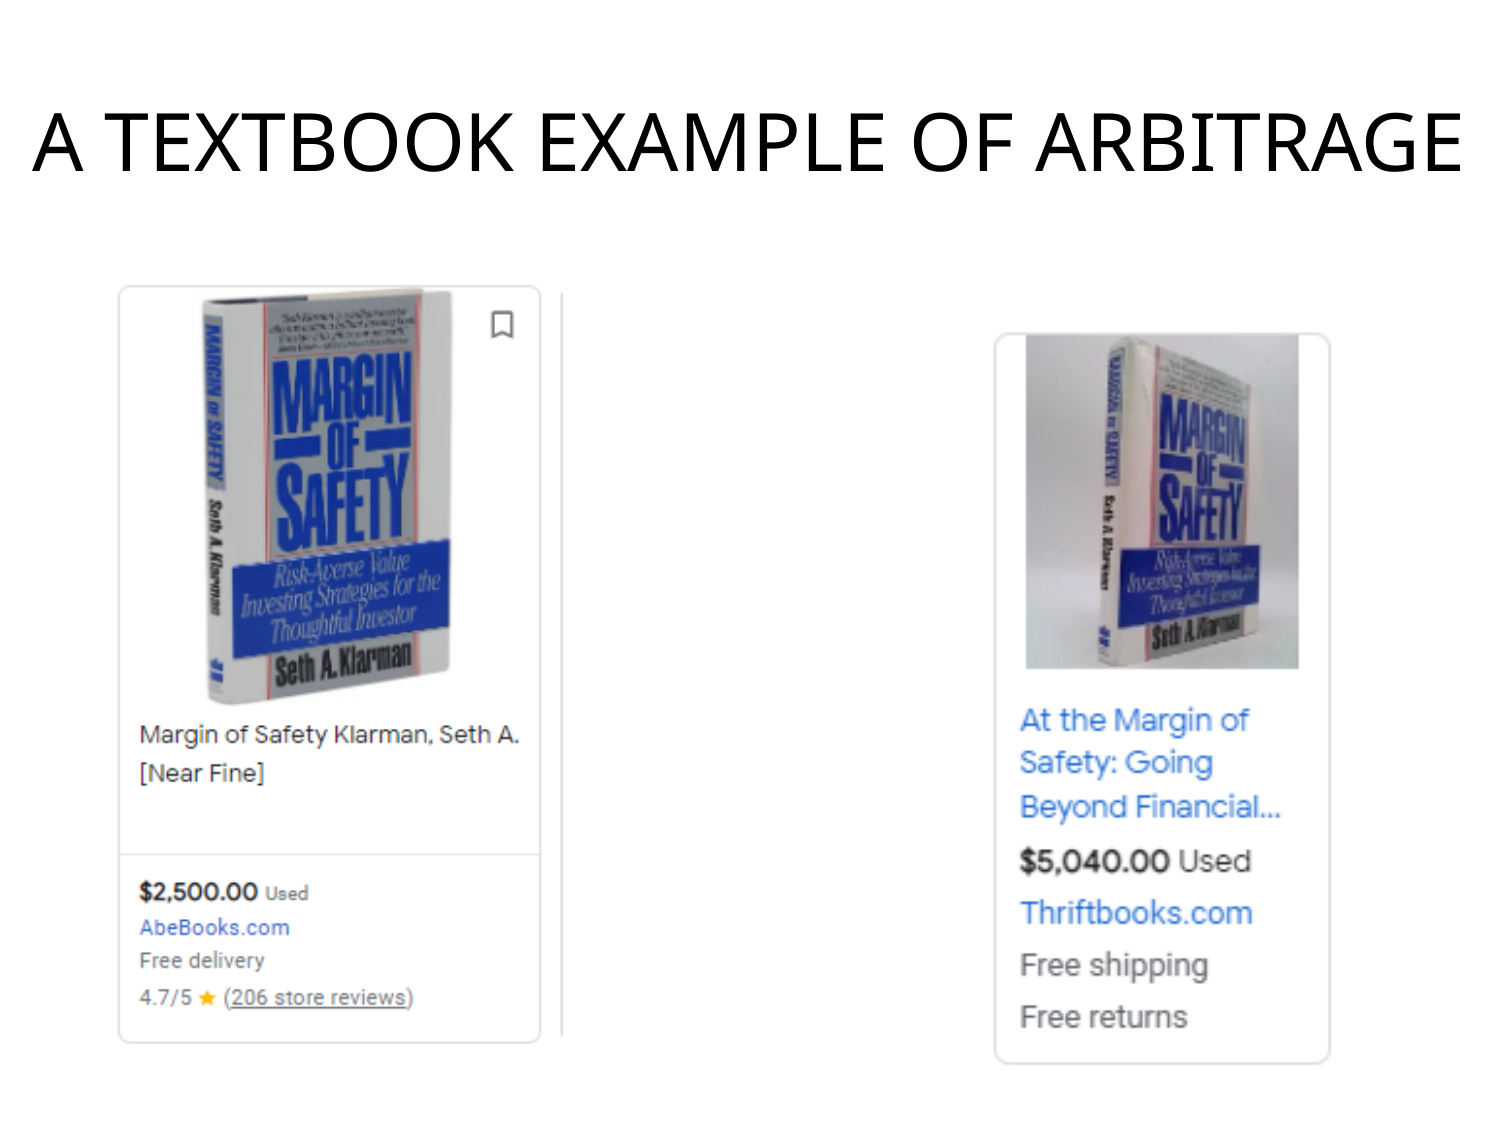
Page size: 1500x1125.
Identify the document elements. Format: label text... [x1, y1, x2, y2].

picture [99, 274, 563, 1046]
picture [987, 321, 1354, 1073]
text_box A TEXTBOOK EXAMPLE OF ARBITRAGE [0, 45, 1500, 233]
